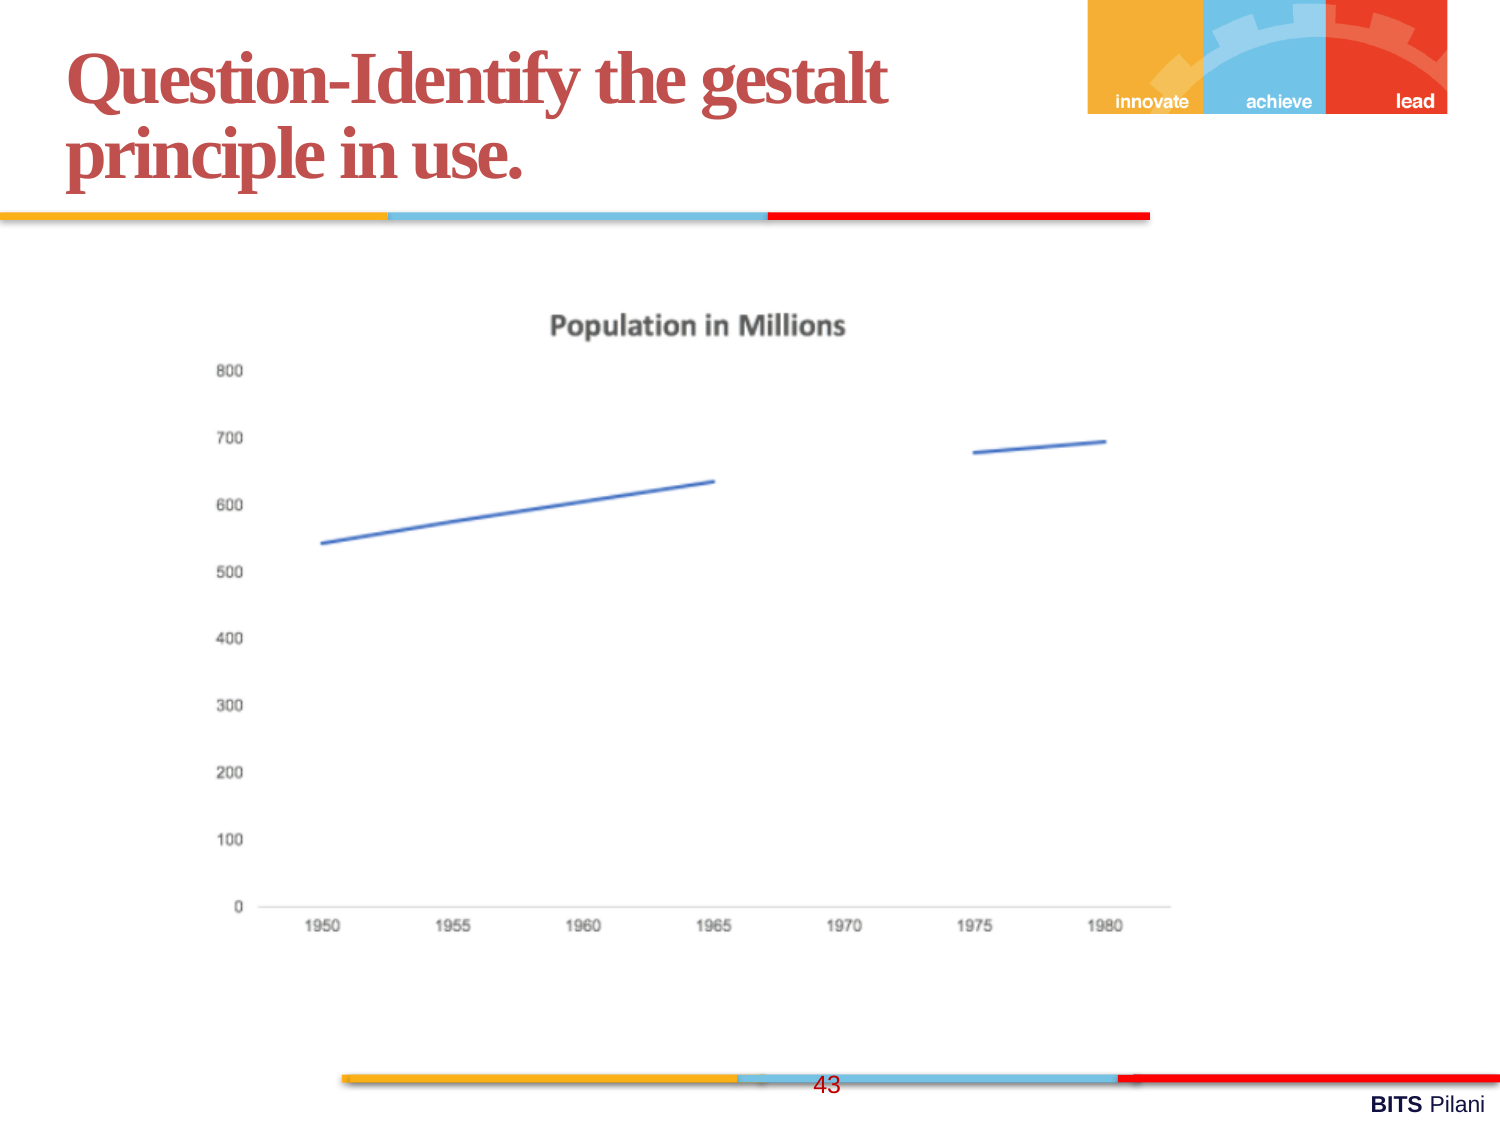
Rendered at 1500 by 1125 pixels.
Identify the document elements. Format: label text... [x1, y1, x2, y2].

slide_number 43 [506, 1053, 857, 1114]
list Question-Identify the gestalt principle in use. [49, 24, 1088, 213]
picture [191, 293, 1172, 974]
picture [1087, 0, 1448, 114]
